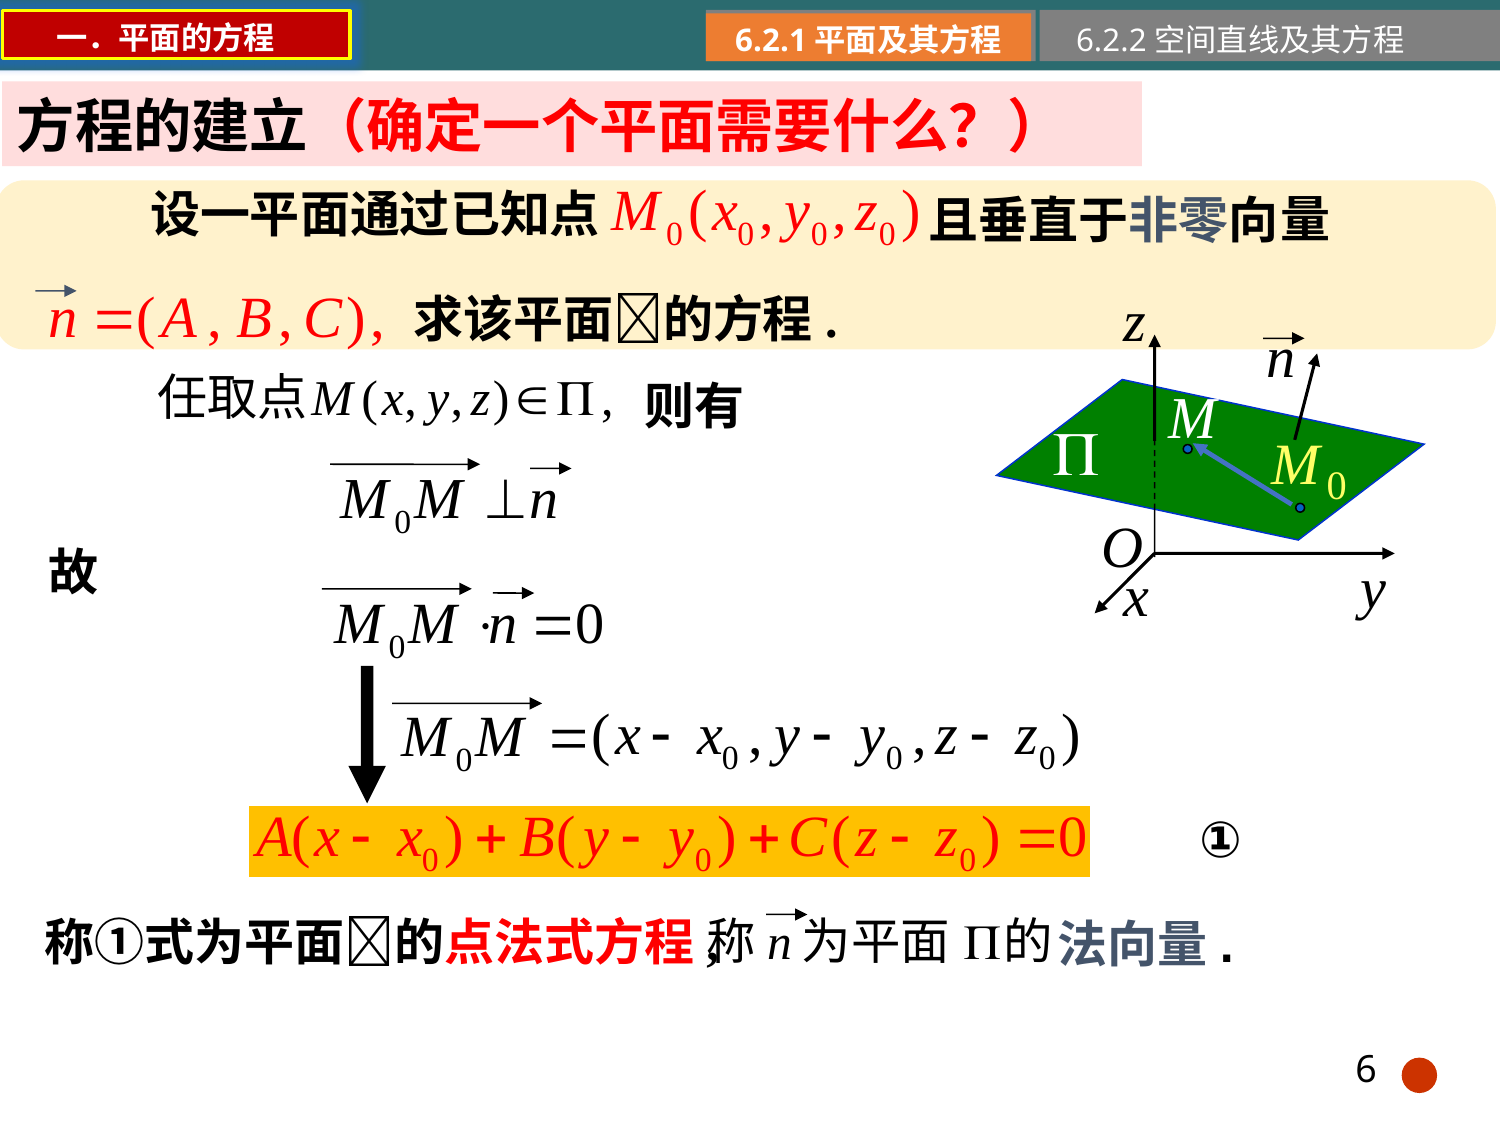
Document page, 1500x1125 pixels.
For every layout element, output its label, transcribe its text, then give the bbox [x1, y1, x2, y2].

text_box ① [1184, 800, 1293, 876]
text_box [1164, 393, 1228, 441]
text_box [1401, 1057, 1438, 1094]
text_box 方程的建立（确定一个平面需要什么？） [1, 80, 1143, 168]
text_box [588, 704, 1087, 776]
text_box 6.2.2空间直线及其方程 [984, 13, 1496, 62]
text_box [1263, 338, 1305, 397]
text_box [330, 464, 572, 540]
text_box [1004, 310, 1417, 636]
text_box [248, 806, 1091, 878]
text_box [154, 370, 620, 433]
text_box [35, 290, 389, 357]
text_box [0, 180, 1496, 350]
text_box [1039, 9, 1500, 62]
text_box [704, 914, 1057, 977]
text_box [392, 703, 585, 778]
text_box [607, 179, 925, 251]
text_box 且垂直于非零向 [913, 181, 1364, 257]
text_box 量 [1265, 179, 1346, 255]
text_box 求该平面的方程. [398, 289, 974, 355]
text_box 则有 [629, 367, 771, 443]
text_box [705, 9, 1037, 13]
text_box [360, 665, 374, 804]
text_box 故 [33, 532, 114, 608]
text_box 一．平面的方程 [2, 10, 350, 59]
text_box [321, 588, 610, 665]
text_box 6.2.1平面及其方程 [705, 13, 984, 62]
text_box 法向量. [1042, 905, 1281, 980]
slide_number 6 [1340, 1037, 1481, 1113]
text_box 设一平面通过已知点 [135, 174, 723, 250]
text_box 称①式为平面的点法式方程, [29, 903, 855, 979]
text_box [360, 0, 1500, 71]
